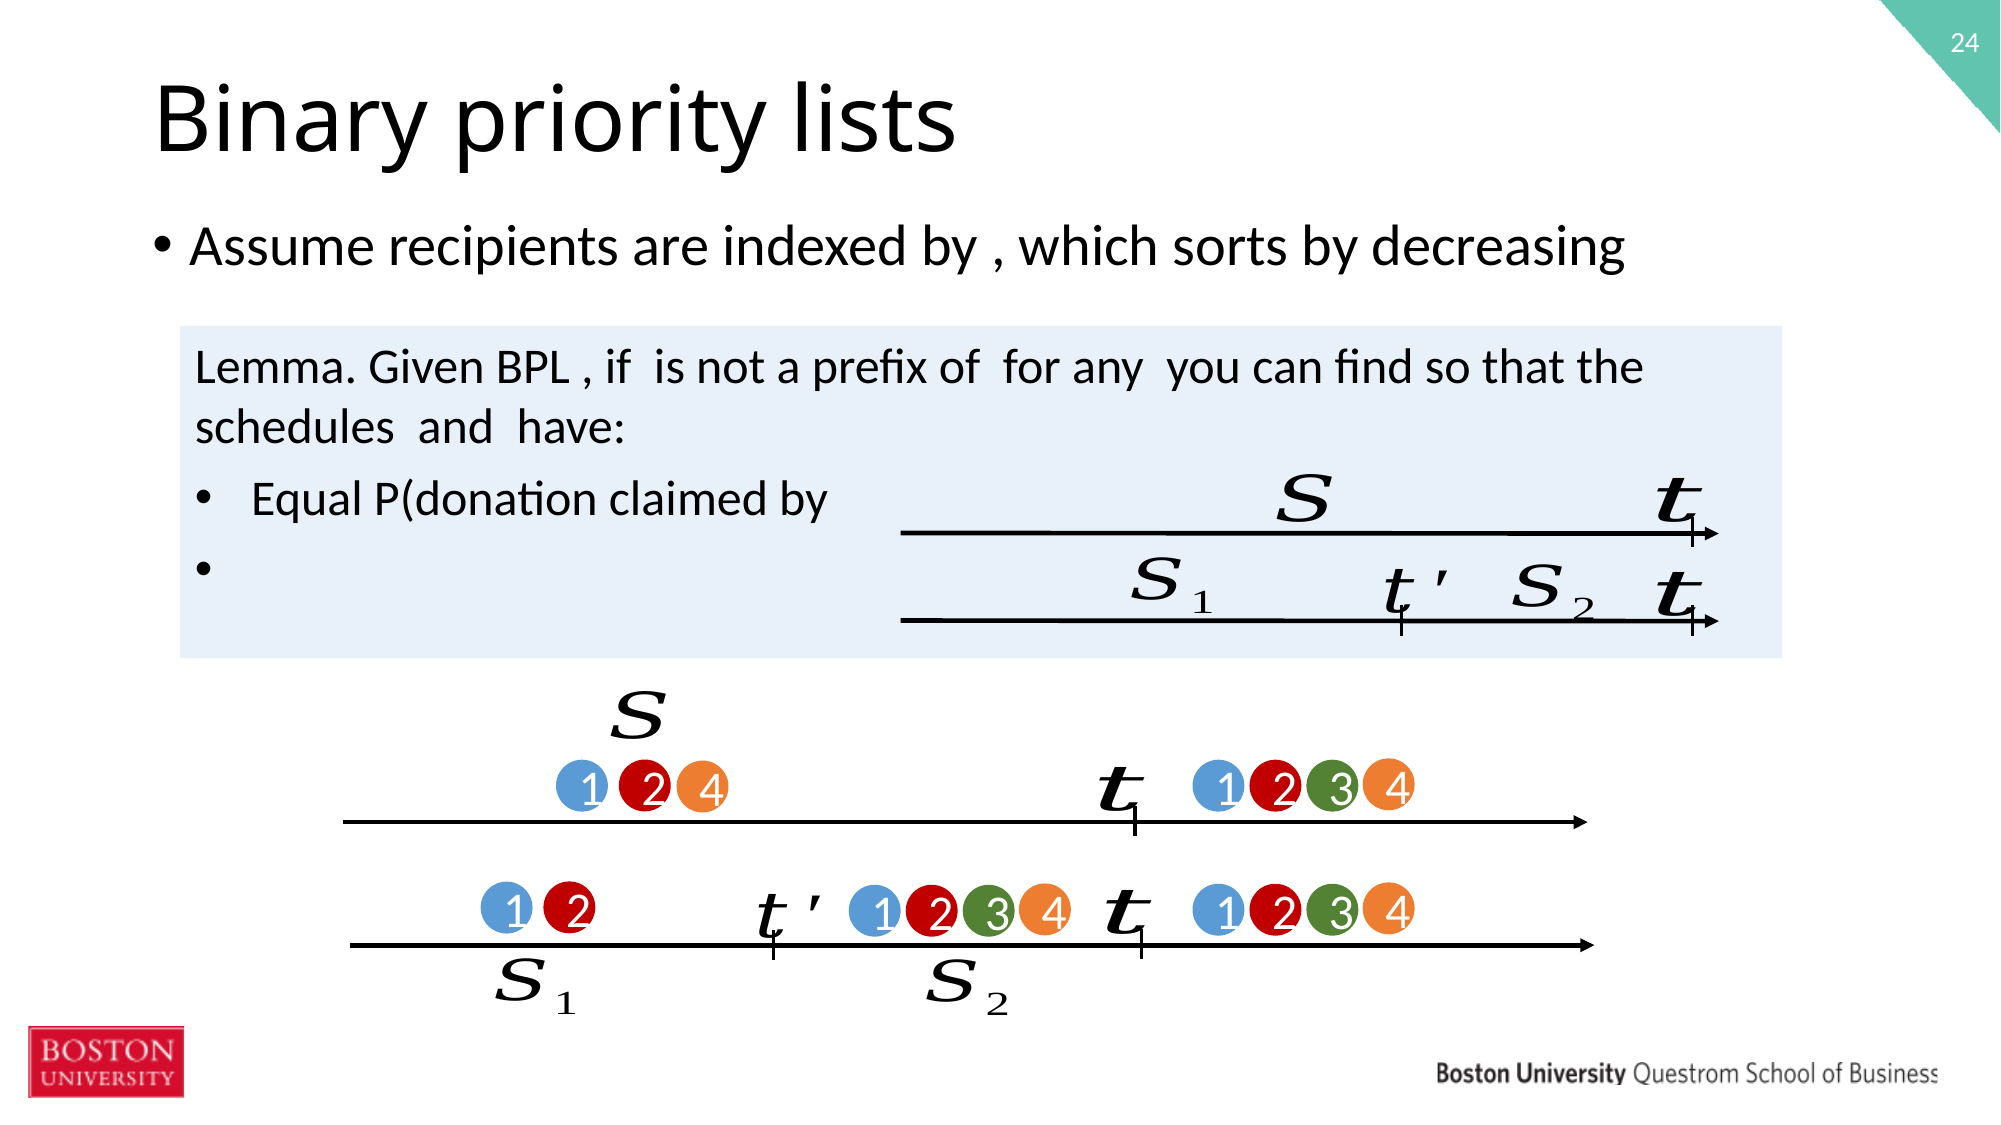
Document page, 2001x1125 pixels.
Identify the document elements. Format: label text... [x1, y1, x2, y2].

text_box 2 [1248, 758, 1303, 813]
text_box 1 [554, 758, 609, 813]
text_box 2 [617, 758, 672, 813]
text_box 3 [1305, 758, 1360, 813]
text_box 1 [1191, 882, 1246, 937]
text_box 4 [1361, 757, 1416, 812]
text_box 2 [1248, 882, 1303, 937]
text_box 4 [1017, 882, 1072, 937]
text_box 3 [1305, 882, 1360, 937]
text_box 4 [1361, 881, 1416, 936]
text_box 3 [961, 883, 1016, 938]
text_box 1 [1191, 758, 1246, 813]
picture [1821, 0, 2001, 159]
text_box 2 [542, 880, 597, 935]
text_box 4 [675, 759, 730, 814]
title Binary priority lists [137, 59, 1863, 185]
text_box 1 [847, 883, 902, 938]
text_box 1 [479, 880, 534, 935]
text_box 2 [904, 883, 959, 938]
